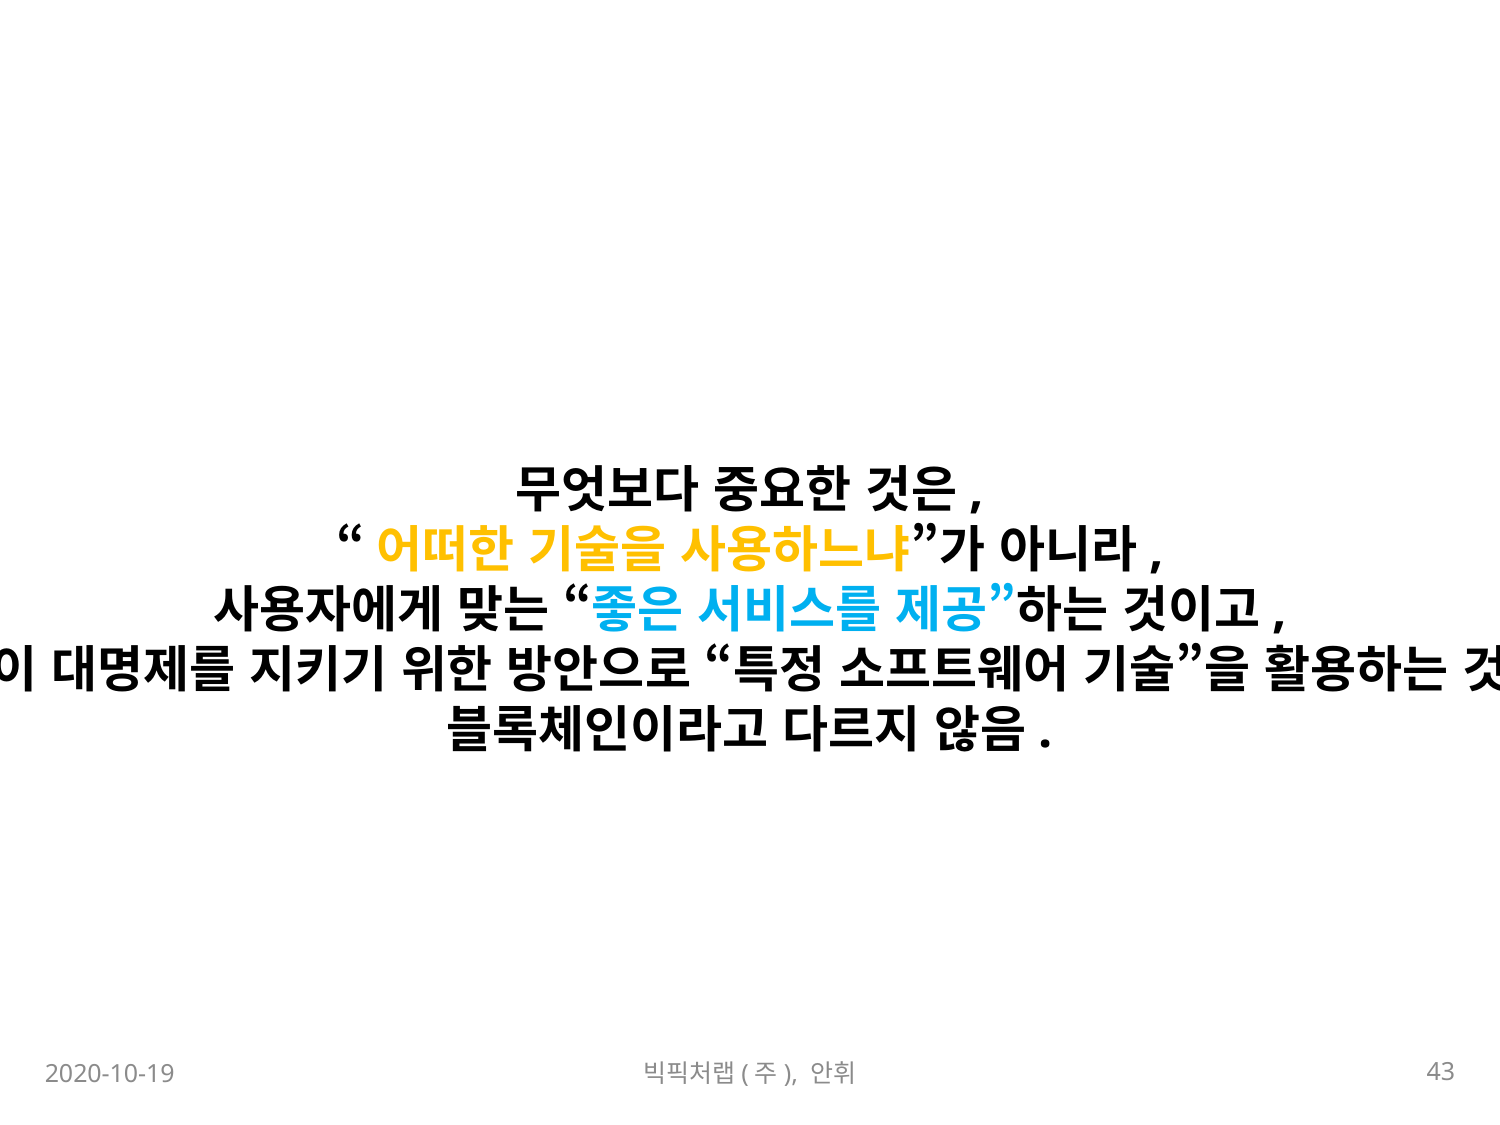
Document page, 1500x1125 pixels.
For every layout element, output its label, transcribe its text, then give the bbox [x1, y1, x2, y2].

text_box 무엇보다 중요한 것은, “어떠한 기술을 사용하느냐”가 아니라, 사용자에게 맞는 “좋은 서비스를 제공”하는 것이고, 이 대명제를 지키기 위한 방안으로 “특정 소프트웨어 기술”을 활용하는 것 블록체인이라고 다르지 않음. [0, 449, 1500, 765]
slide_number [29, 1042, 368, 1103]
footer 빅픽처랩(주), 안휘 [387, 1042, 1113, 1103]
slide_number 43 [1132, 1042, 1471, 1103]
